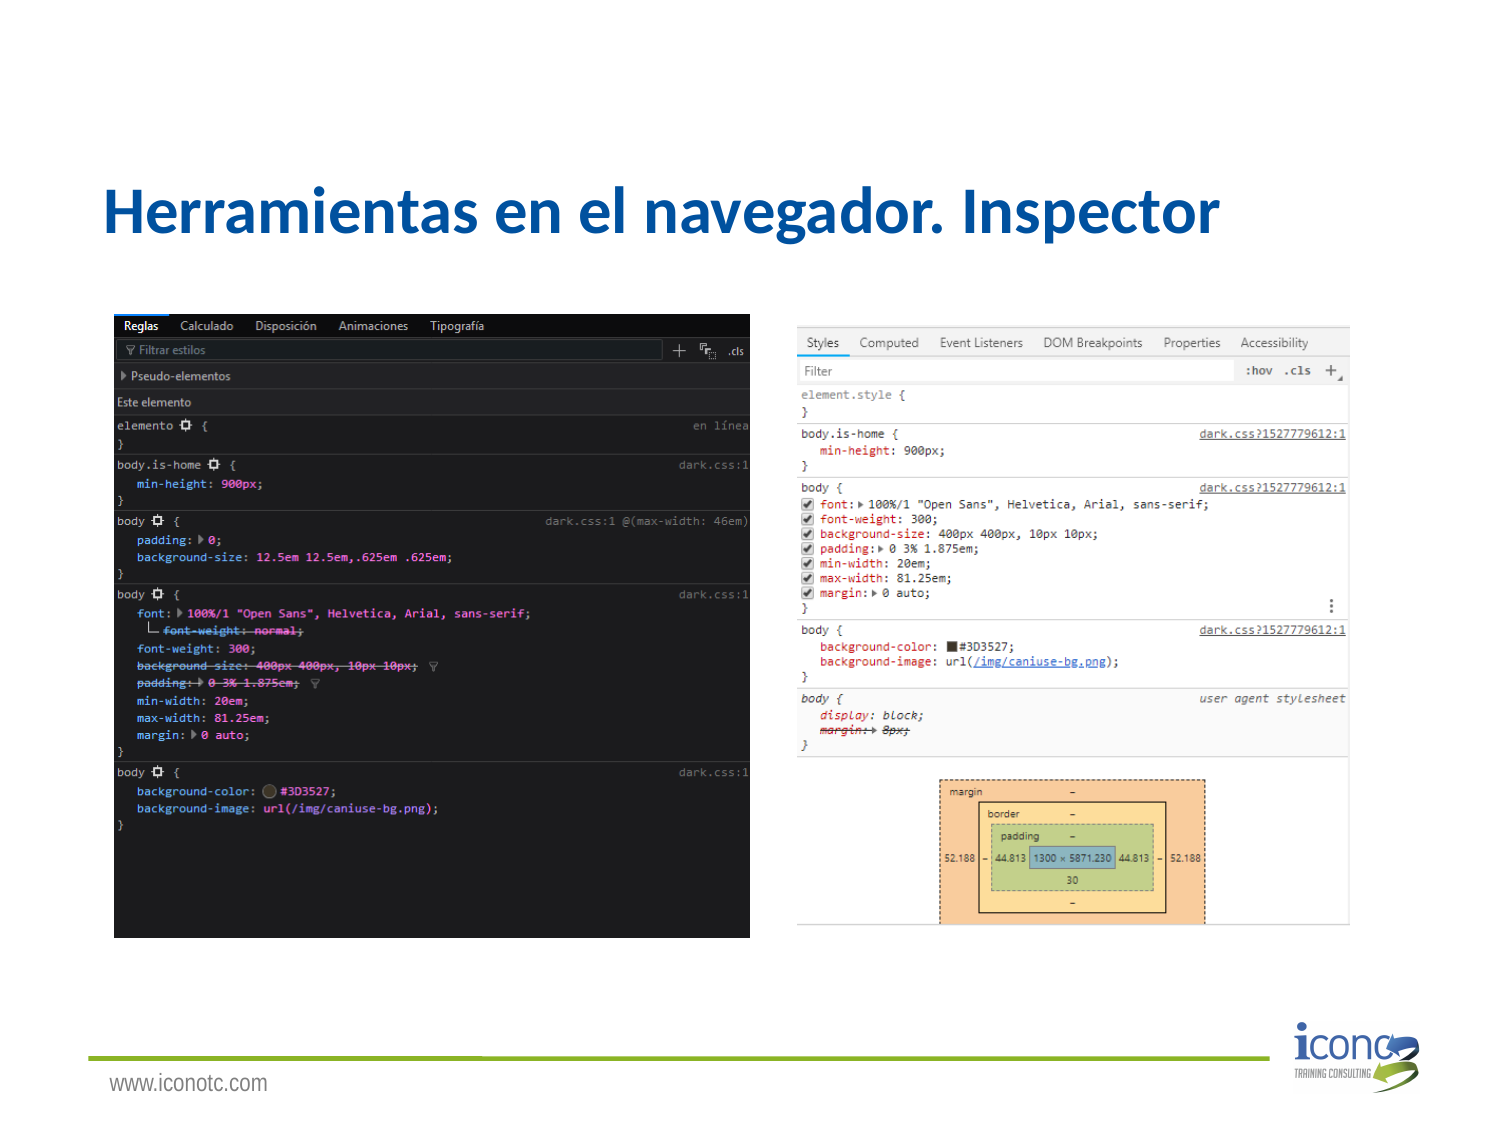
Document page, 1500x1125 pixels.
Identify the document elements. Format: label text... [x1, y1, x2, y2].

picture [113, 314, 751, 938]
picture [1293, 1021, 1420, 1094]
picture [797, 325, 1350, 927]
title Herramientas en el navegador. Inspector [94, 158, 1381, 248]
